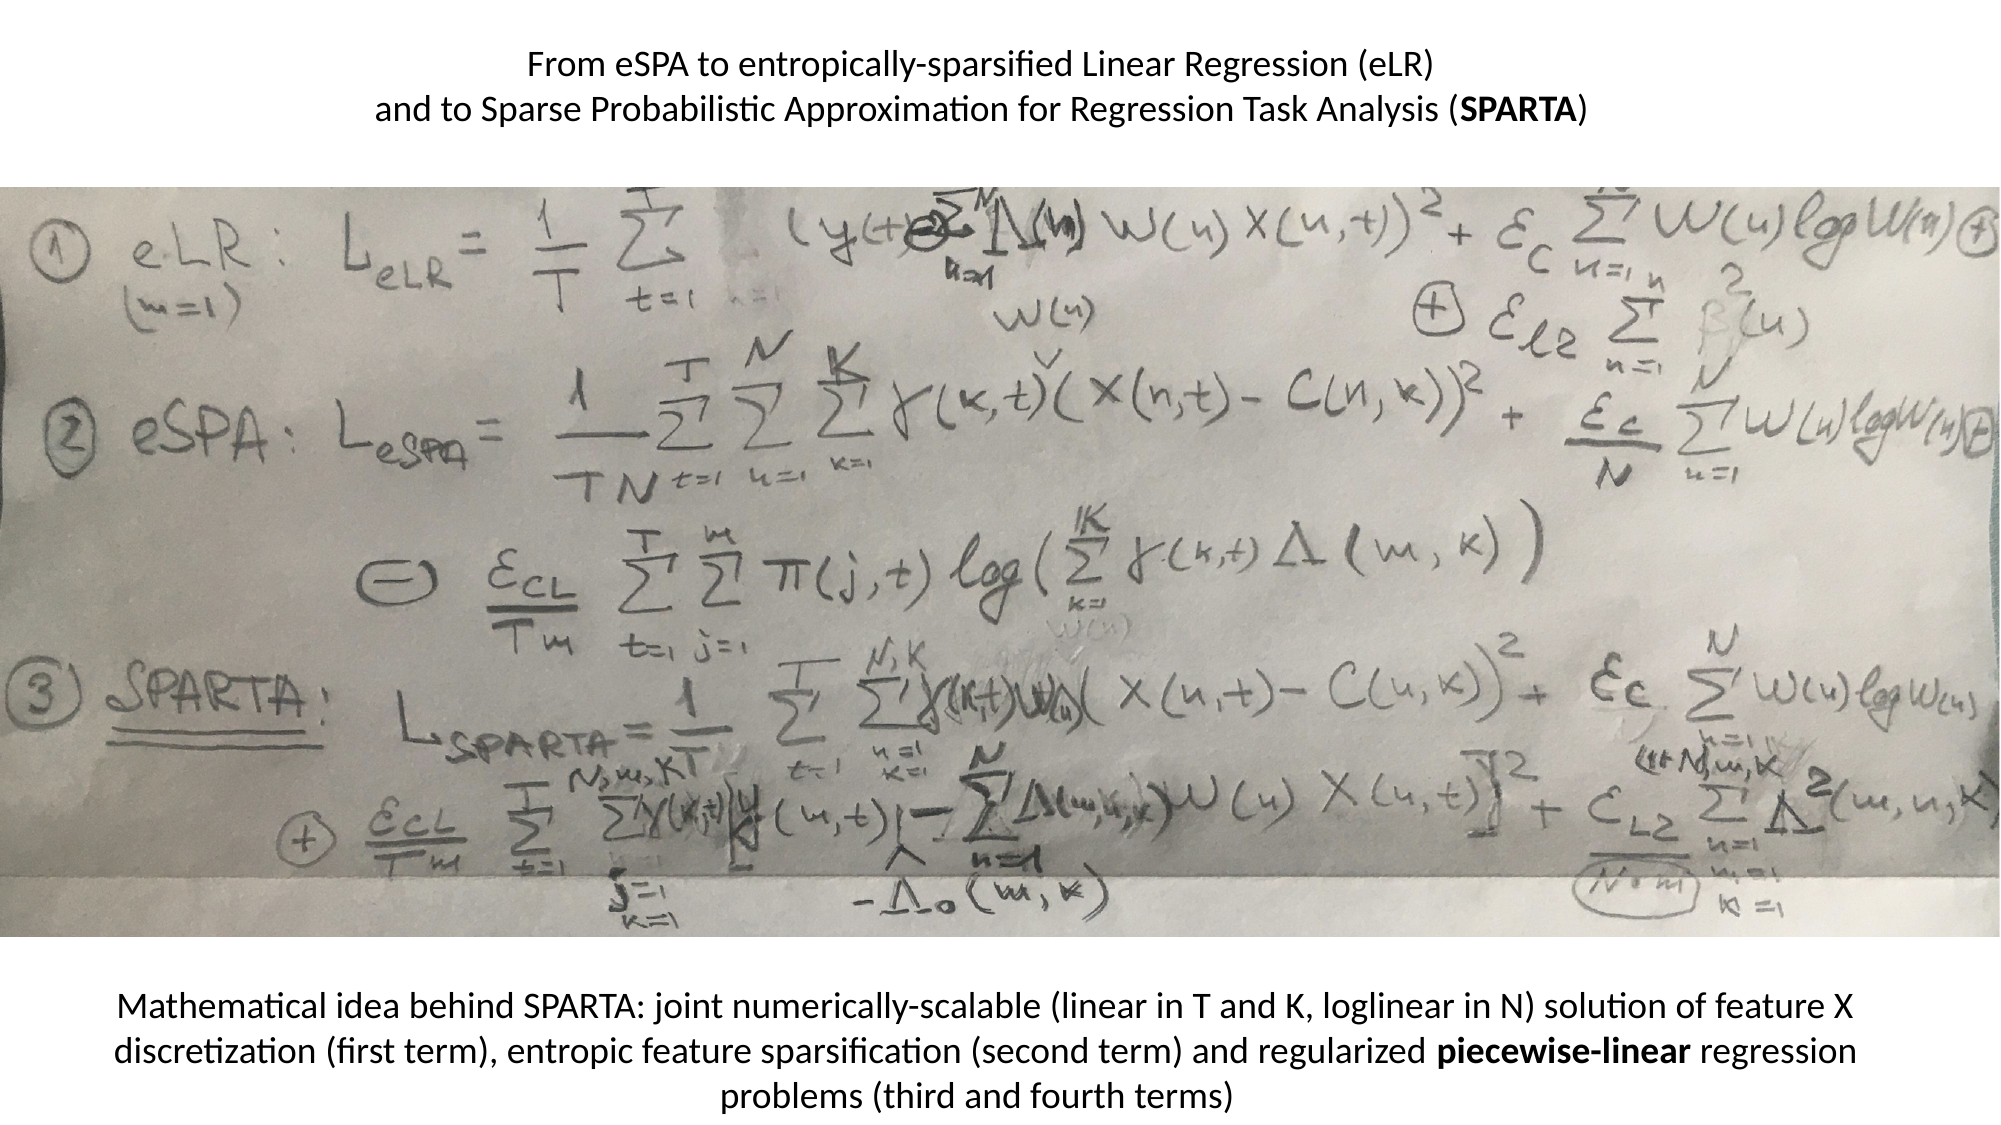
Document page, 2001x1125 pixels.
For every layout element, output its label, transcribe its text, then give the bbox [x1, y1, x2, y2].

picture [0, 187, 2000, 938]
text_box Mathematical idea behind SPARTA: joint numerically-scalable (linear in T and K, loglinear in N) solution of feature X discretization (first term), entropic feature sparsification (second term) and regularized piecewise-linear regression problems (third and fourth terms) [80, 973, 1892, 1124]
text_box From eSPA to entropically-sparsified Linear Regression (eLR) and to Sparse Probabilistic Approximation for Regression Task Analysis (SPARTA) [359, 31, 1612, 137]
